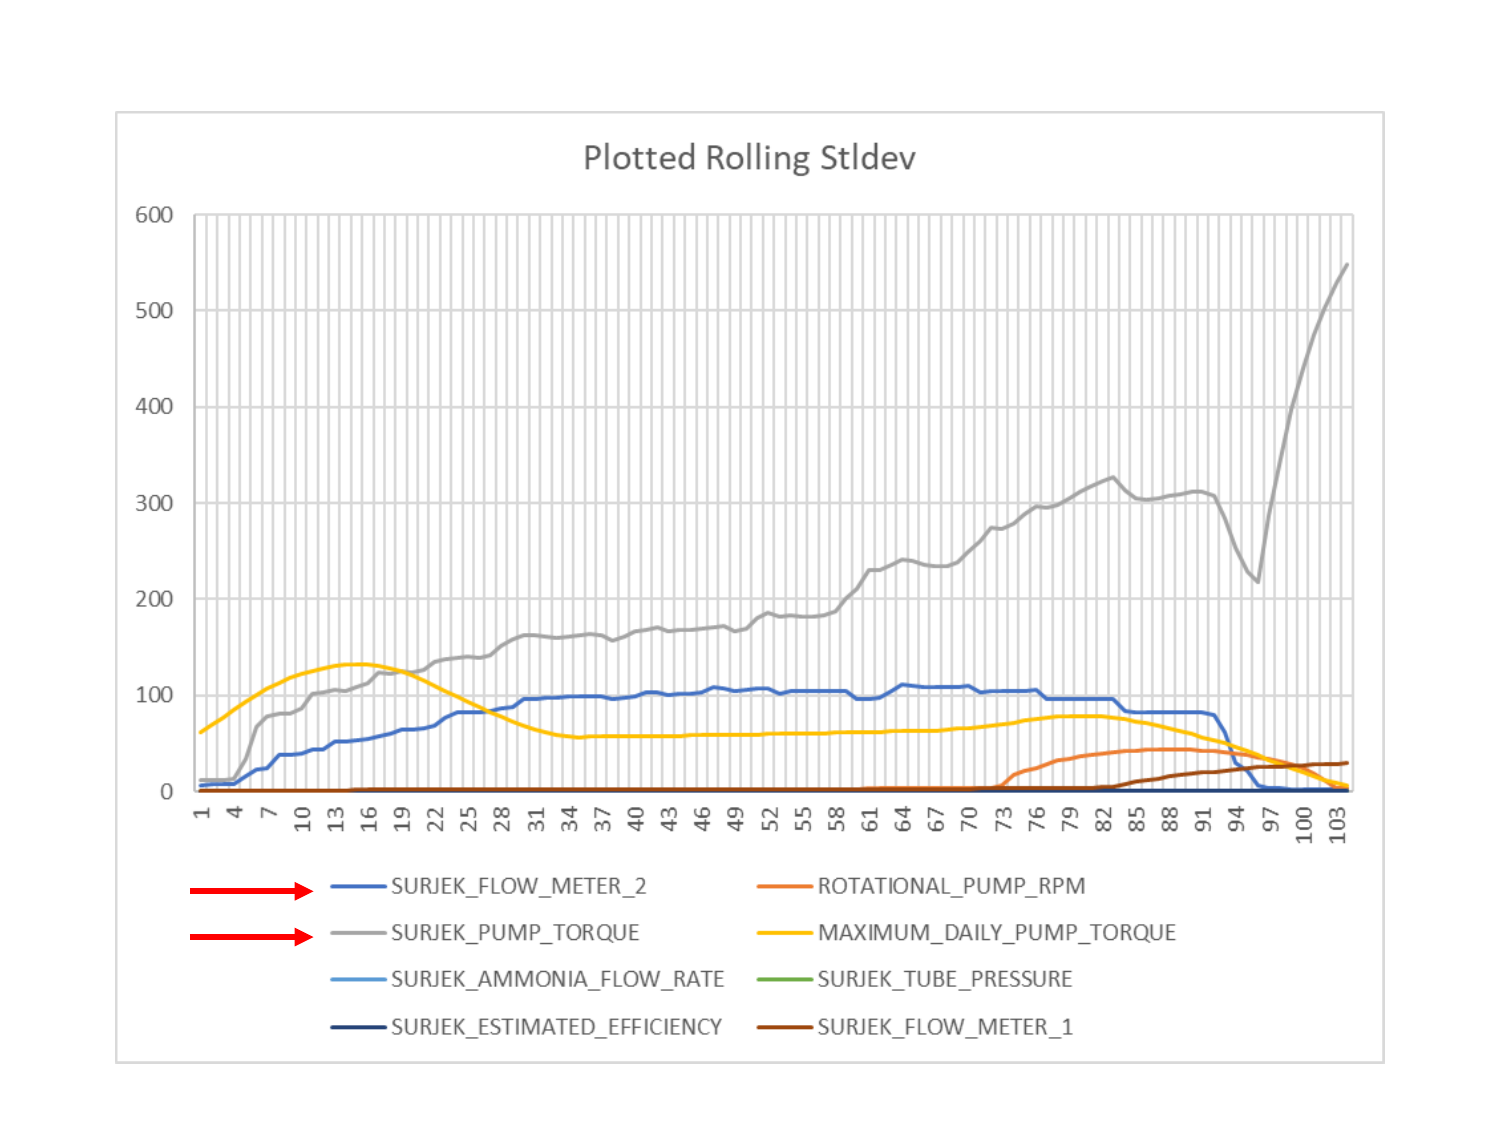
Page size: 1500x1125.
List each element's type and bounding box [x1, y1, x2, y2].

picture [115, 111, 1385, 1064]
